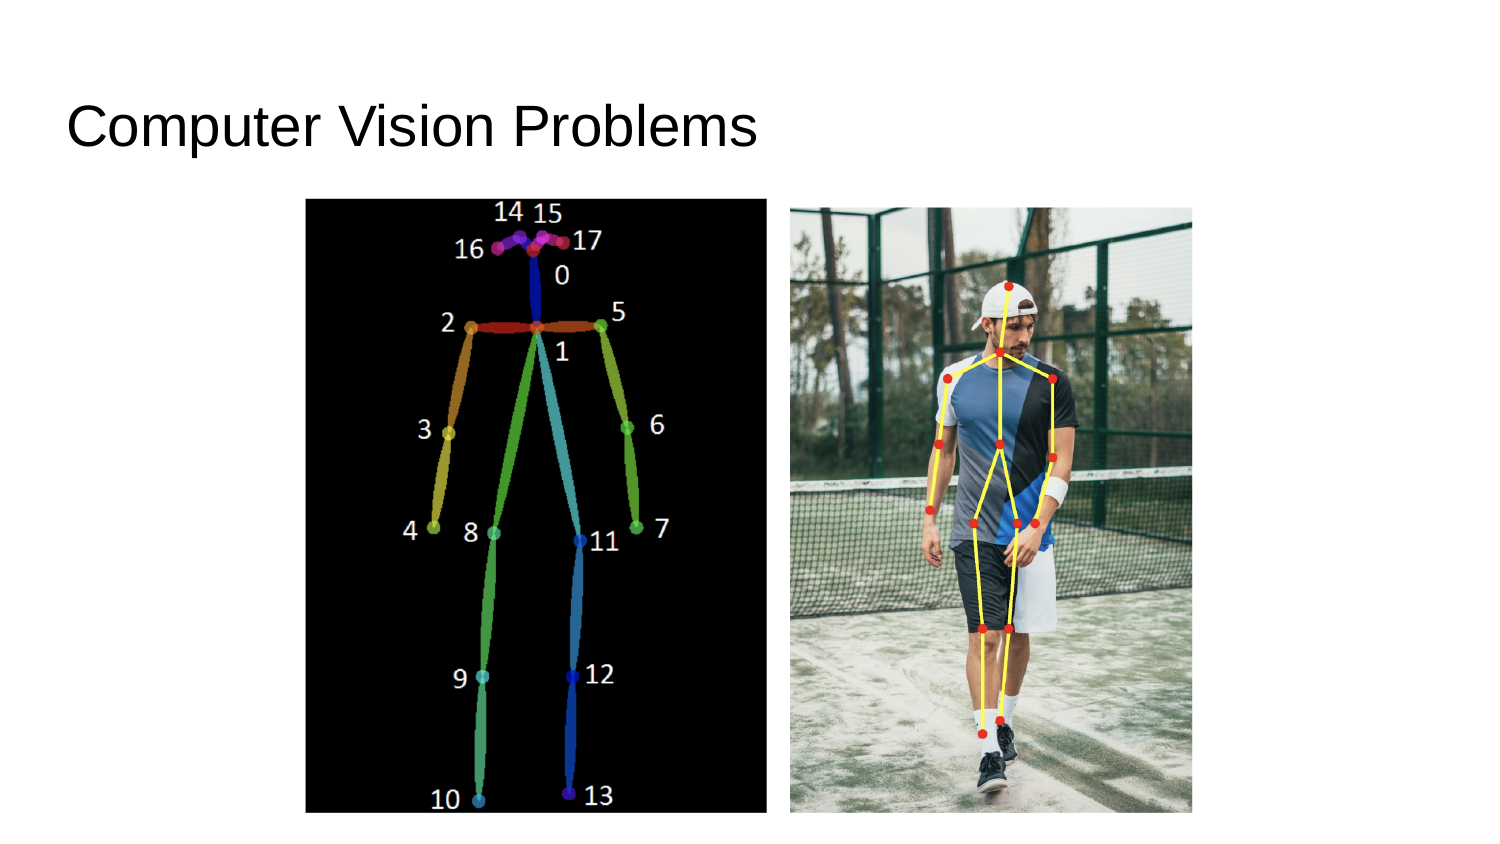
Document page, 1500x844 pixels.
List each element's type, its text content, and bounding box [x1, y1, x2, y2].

title Computer Vision Problems [51, 72, 1449, 167]
picture [299, 191, 1201, 819]
